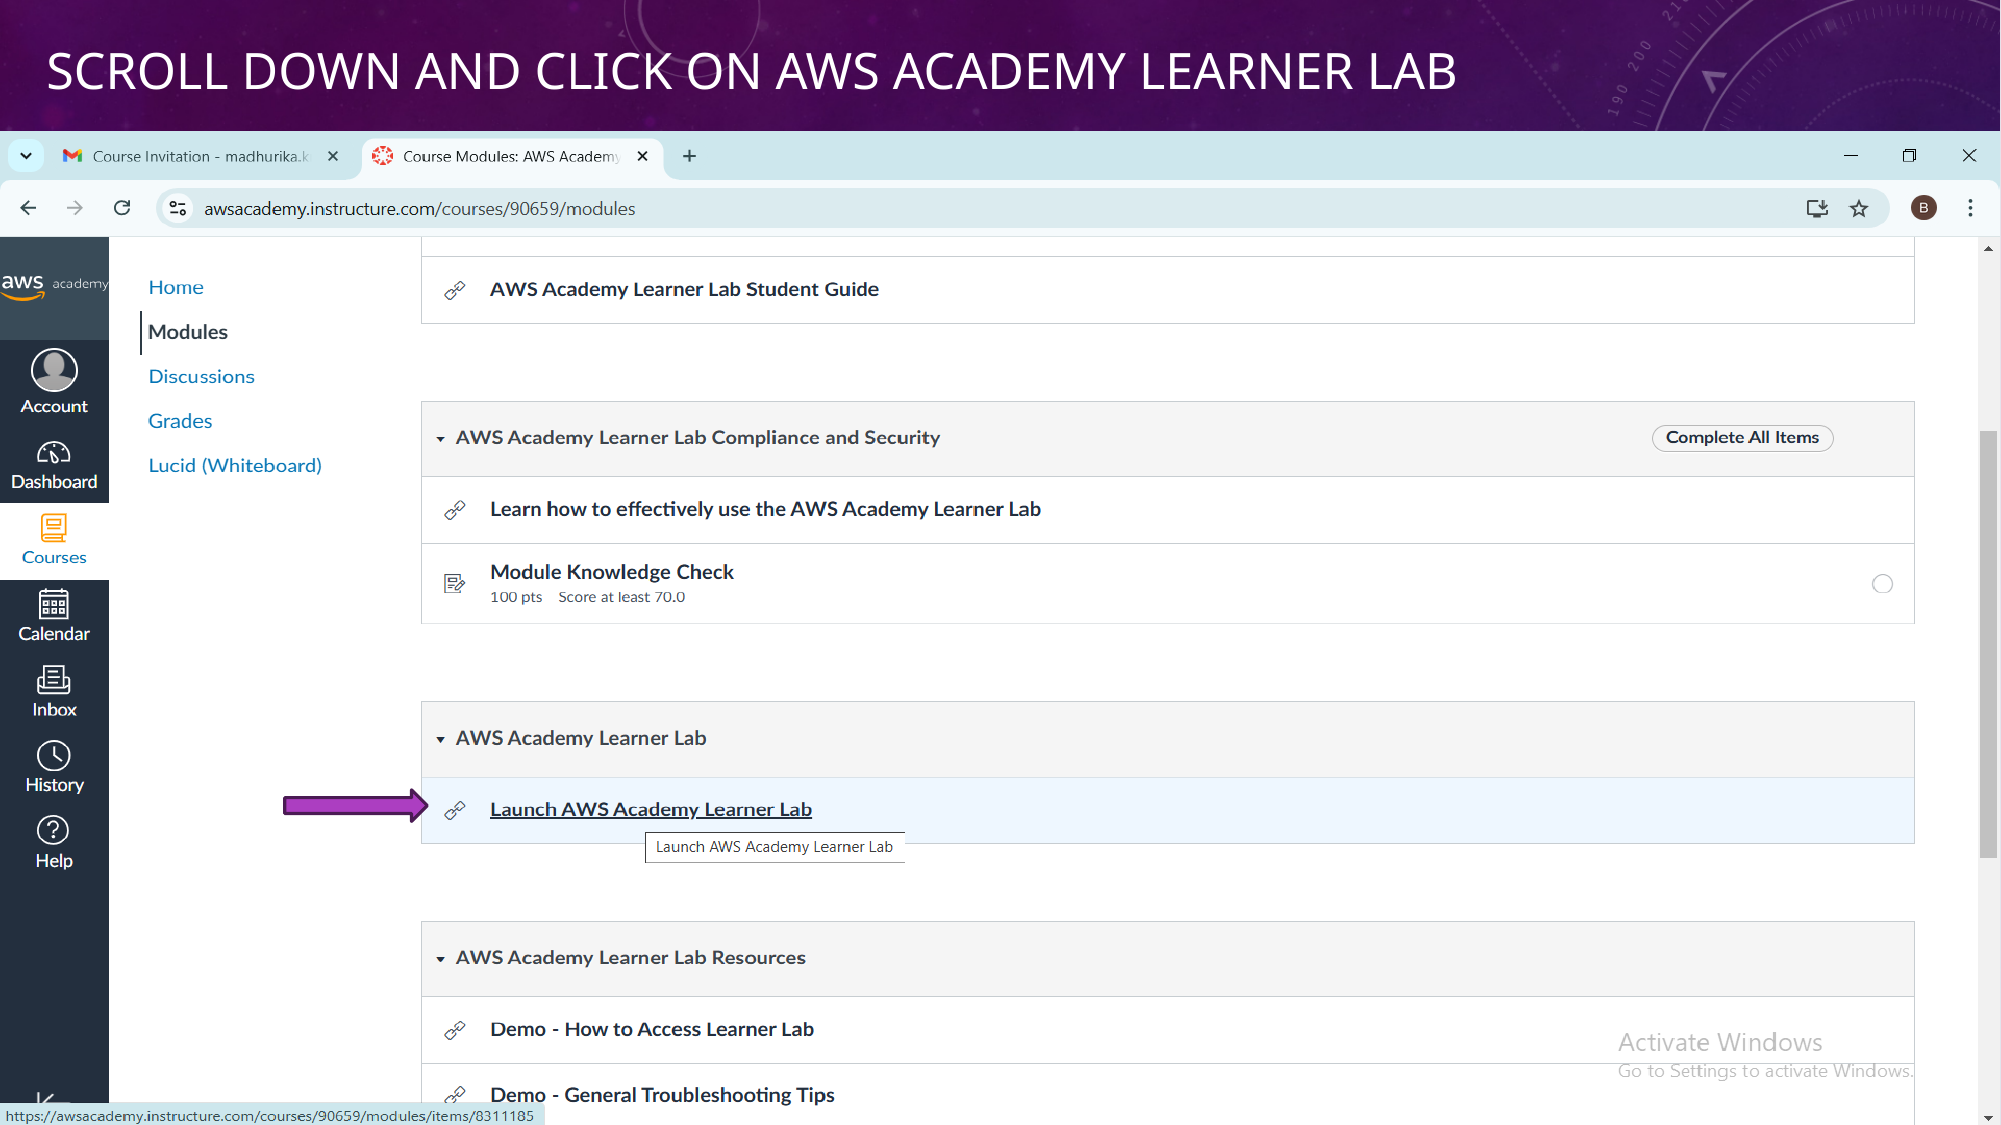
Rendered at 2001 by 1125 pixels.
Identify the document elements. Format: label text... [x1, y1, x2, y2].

title Scroll down and click on AWS Academy Learner Lab [31, 31, 1694, 108]
picture [0, 0, 2001, 1125]
